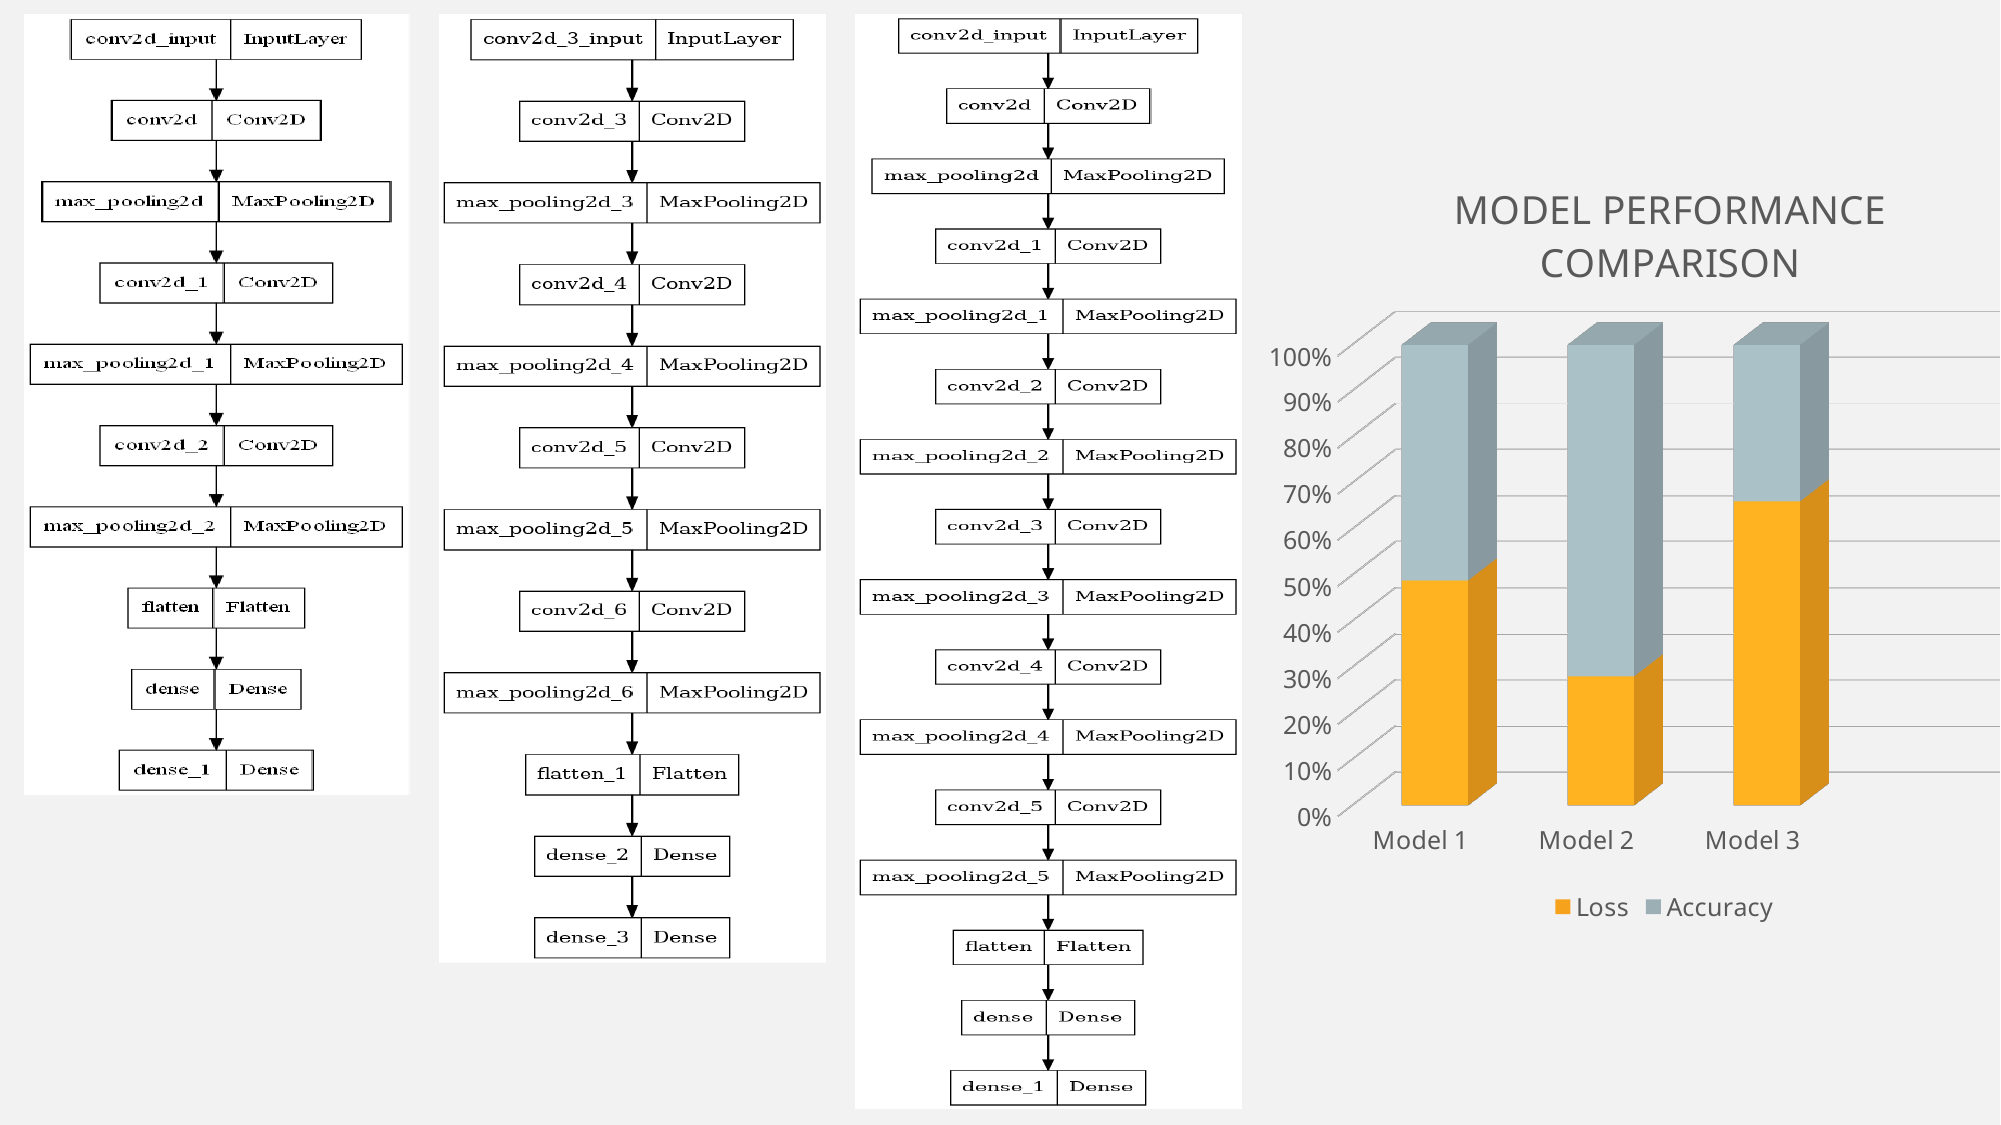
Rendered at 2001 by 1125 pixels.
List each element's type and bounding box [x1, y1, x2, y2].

picture [24, 14, 410, 795]
chart [1242, 142, 2000, 930]
picture [439, 14, 826, 963]
picture [855, 14, 1242, 1109]
